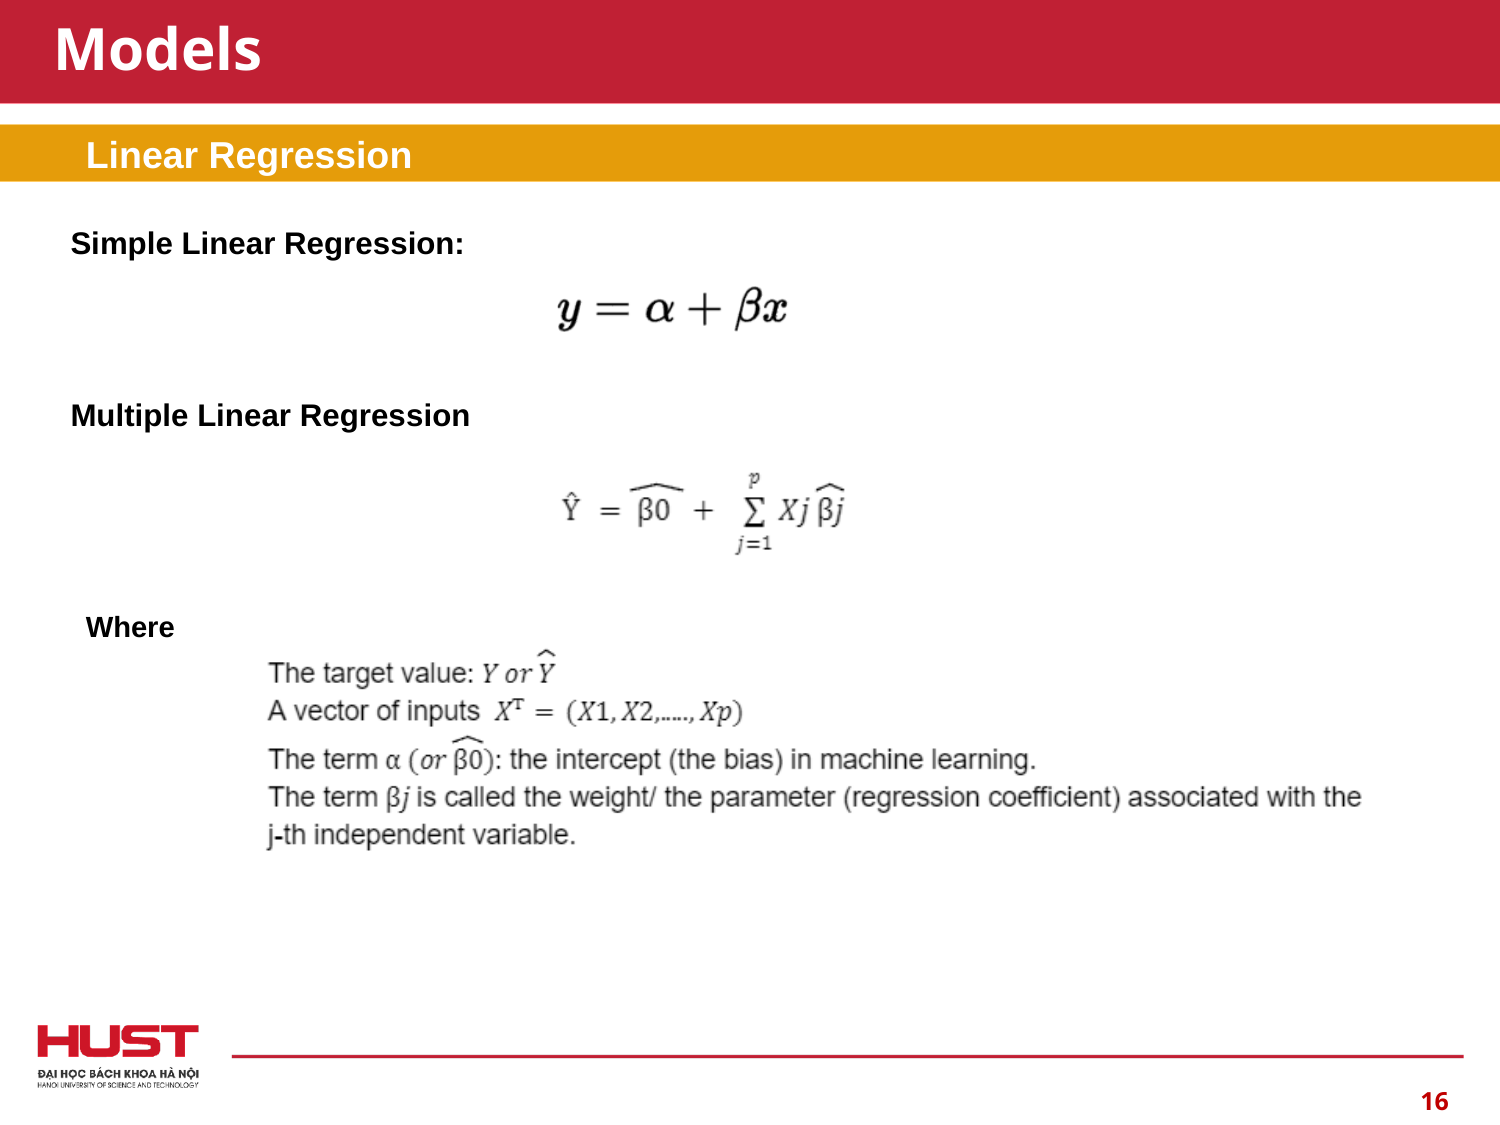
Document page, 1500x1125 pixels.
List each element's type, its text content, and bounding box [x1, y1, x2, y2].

text_box Where [70, 593, 249, 659]
list Simple Linear Regression: Multiple Linear Regression [55, 209, 1479, 1009]
text_box Linear Regression [70, 115, 529, 191]
title Models [38, 12, 1462, 87]
picture [0, 0, 1500, 1125]
slide_number ‹#› [1126, 1078, 1464, 1125]
